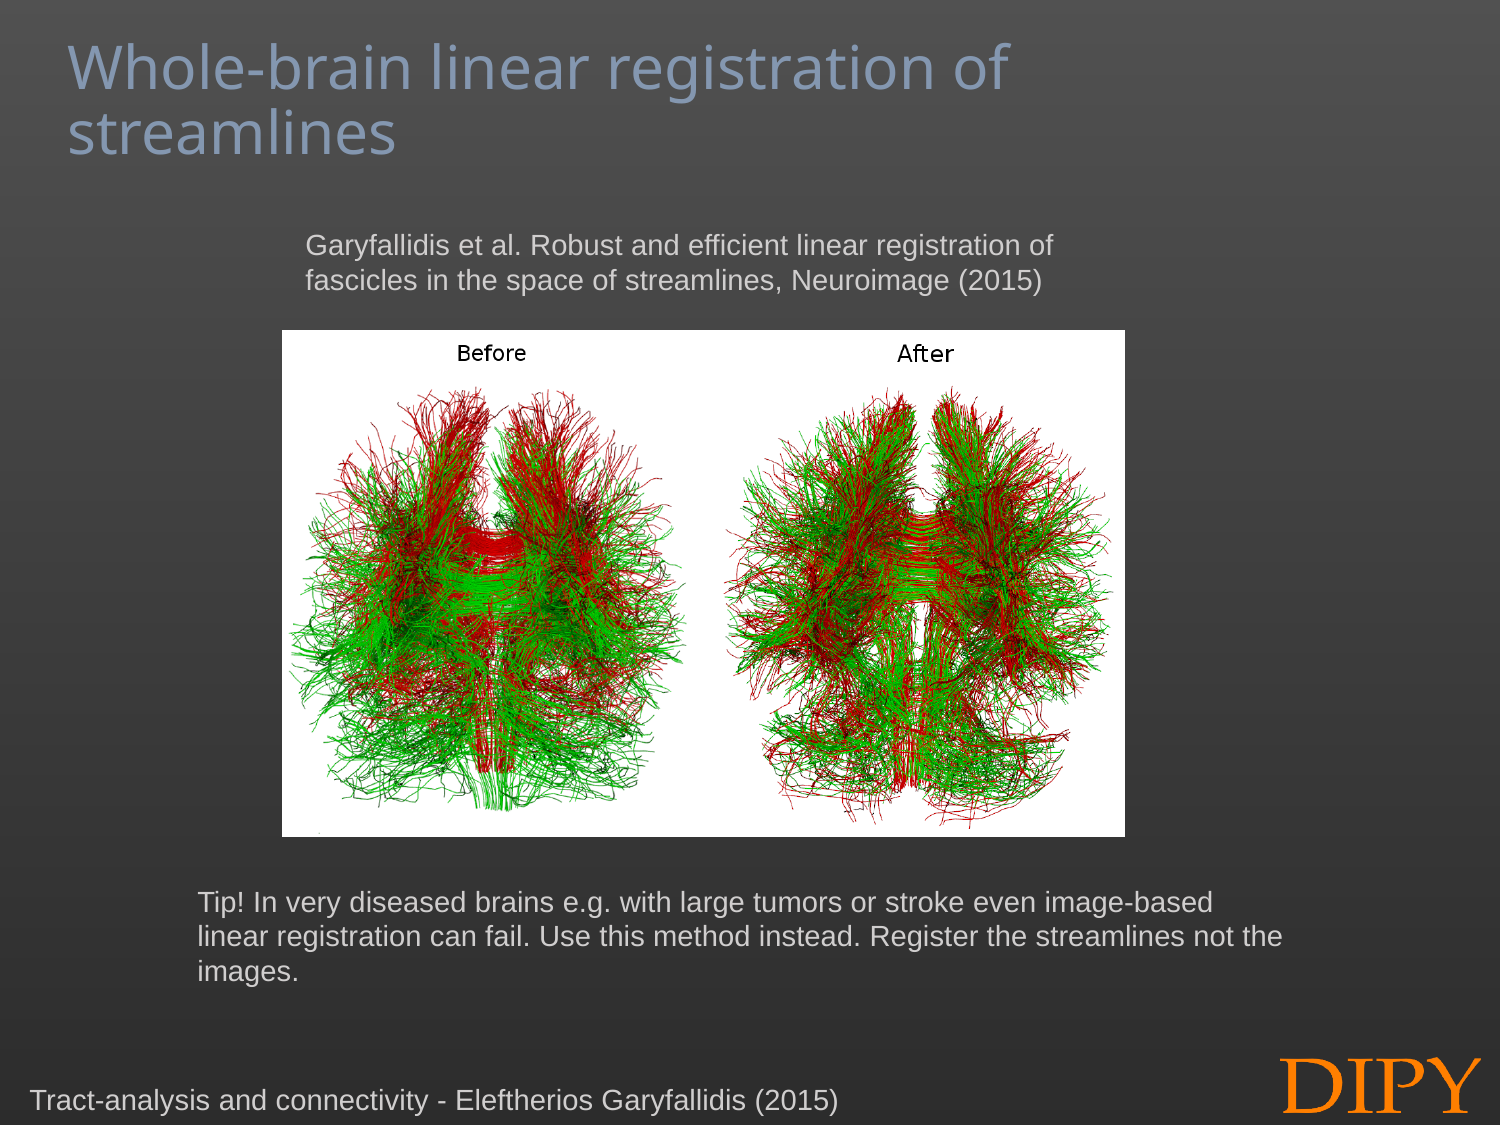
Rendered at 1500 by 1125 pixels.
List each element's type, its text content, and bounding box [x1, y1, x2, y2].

picture [1280, 1057, 1481, 1113]
text_box Tract-analysis and connectivity - Eleftherios Garyfallidis (2015) [14, 1073, 1150, 1124]
text_box Tip! In very diseased brains e.g. with large tumors or stroke even image-based linear registration can fail. Use this method instead. Register the streamlines not the images. [182, 875, 1310, 996]
picture [282, 330, 1125, 838]
title Whole-brain linear registration of streamlines [52, 29, 1310, 176]
text_box Garyfallidis et al. Robust and efficient linear registration of fascicles in the space of streamlines, Neuroimage (2015) [290, 218, 1125, 304]
